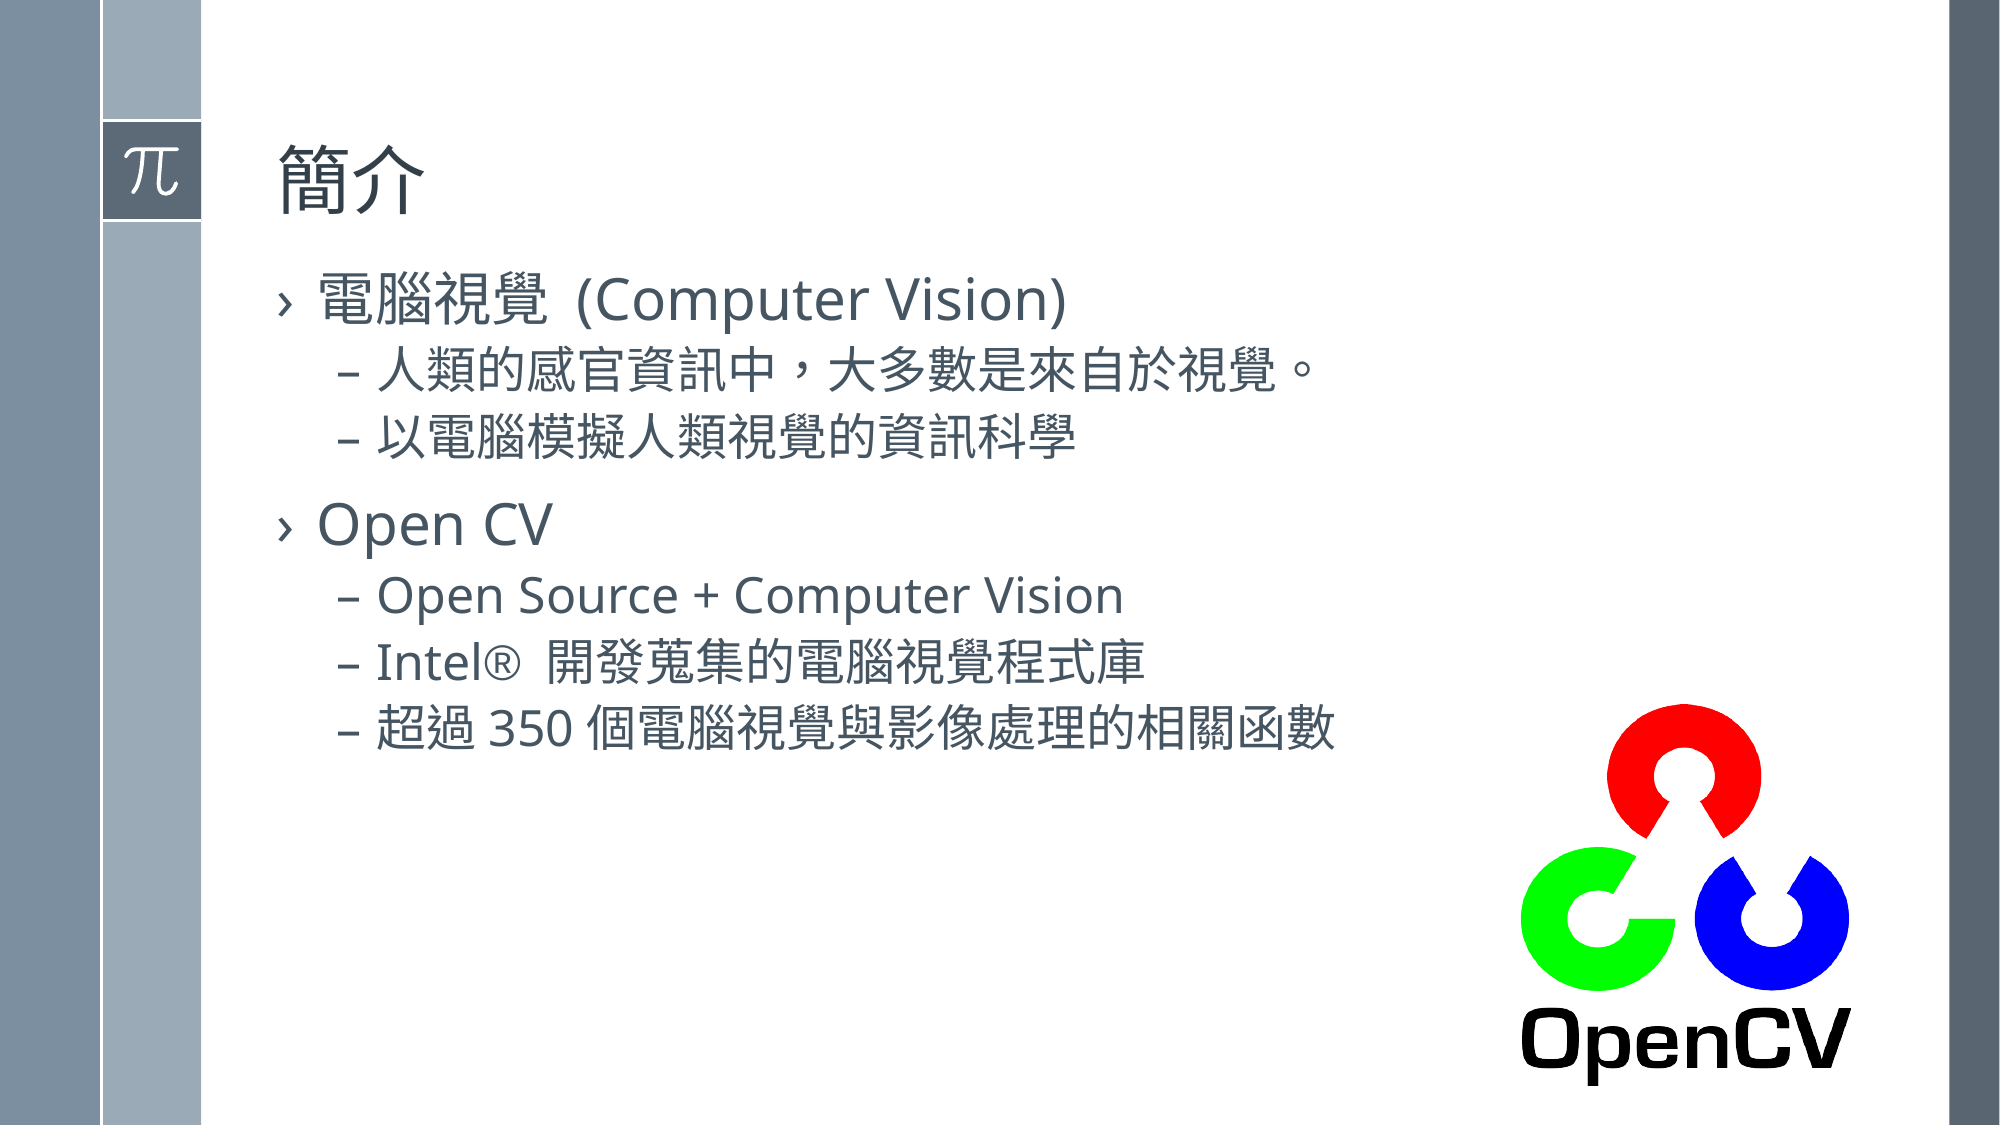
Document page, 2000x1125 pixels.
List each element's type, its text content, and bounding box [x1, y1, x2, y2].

picture [1519, 704, 1851, 1086]
list 電腦視覺 (Computer Vision) 人類的感官資訊中，大多數是來自於視覺。 以電腦模擬人類視覺的資訊科學 Open CV Open Source + Computer Vision Intel® 開發蒐集的電腦視覺程式庫 超過350個電腦視覺與影像處理的相關函數 [261, 262, 1867, 1013]
title 簡介 [261, 29, 1867, 233]
